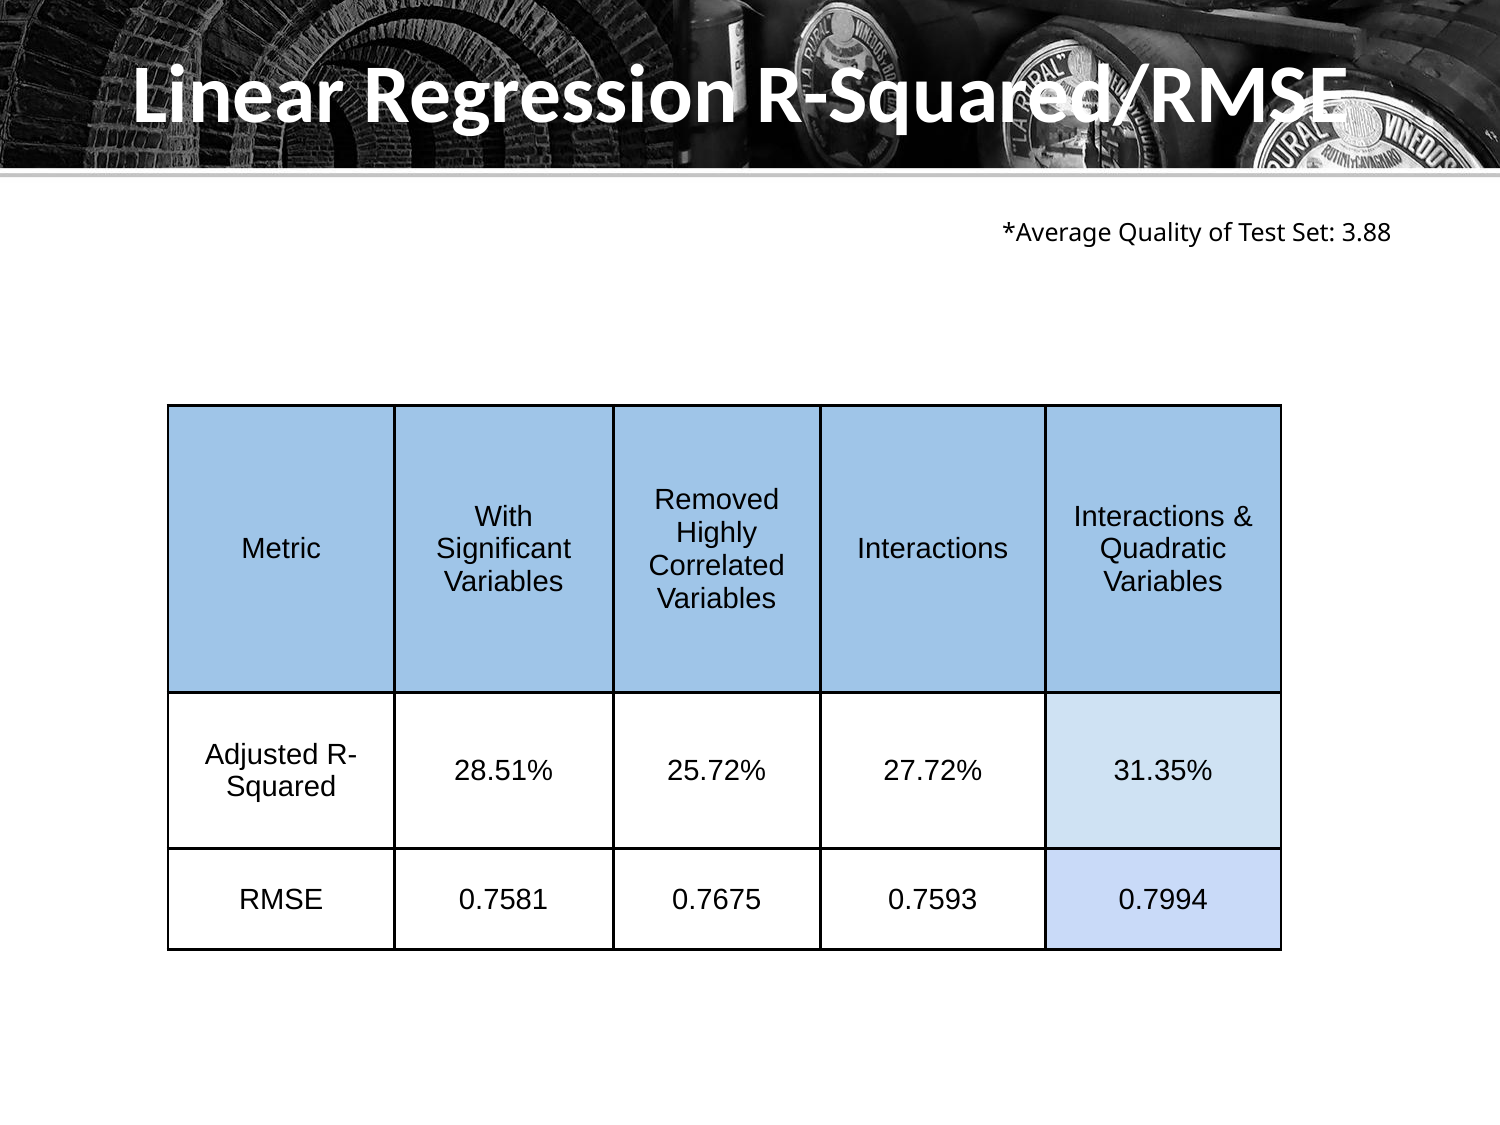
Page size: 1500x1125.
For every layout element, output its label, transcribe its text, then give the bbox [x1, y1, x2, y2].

title Linear Regression R-Squared/RMSE [117, 30, 1447, 149]
table_cell 0.7581 [396, 850, 612, 948]
table_cell 31.35% [1047, 694, 1280, 847]
table_header With Significant Variables [396, 407, 612, 691]
table_header Metric [169, 407, 393, 691]
table_cell 0.7994 [1047, 850, 1280, 948]
picture [0, 0, 1500, 1125]
table_header Interactions [822, 407, 1044, 691]
table_cell 27.72% [822, 694, 1044, 847]
table_cell 0.7593 [822, 850, 1044, 948]
table_cell 28.51% [396, 694, 612, 847]
table_cell 25.72% [615, 694, 819, 847]
table_cell Adjusted R-Squared [169, 694, 393, 847]
table_cell RMSE [169, 850, 393, 948]
table_header Removed Highly Correlated Variables [615, 407, 819, 691]
text_box *Average Quality of Test Set: 3.88 [987, 201, 1441, 262]
table_cell 0.7675 [615, 850, 819, 948]
table_header Interactions & Quadratic Variables [1047, 407, 1280, 691]
